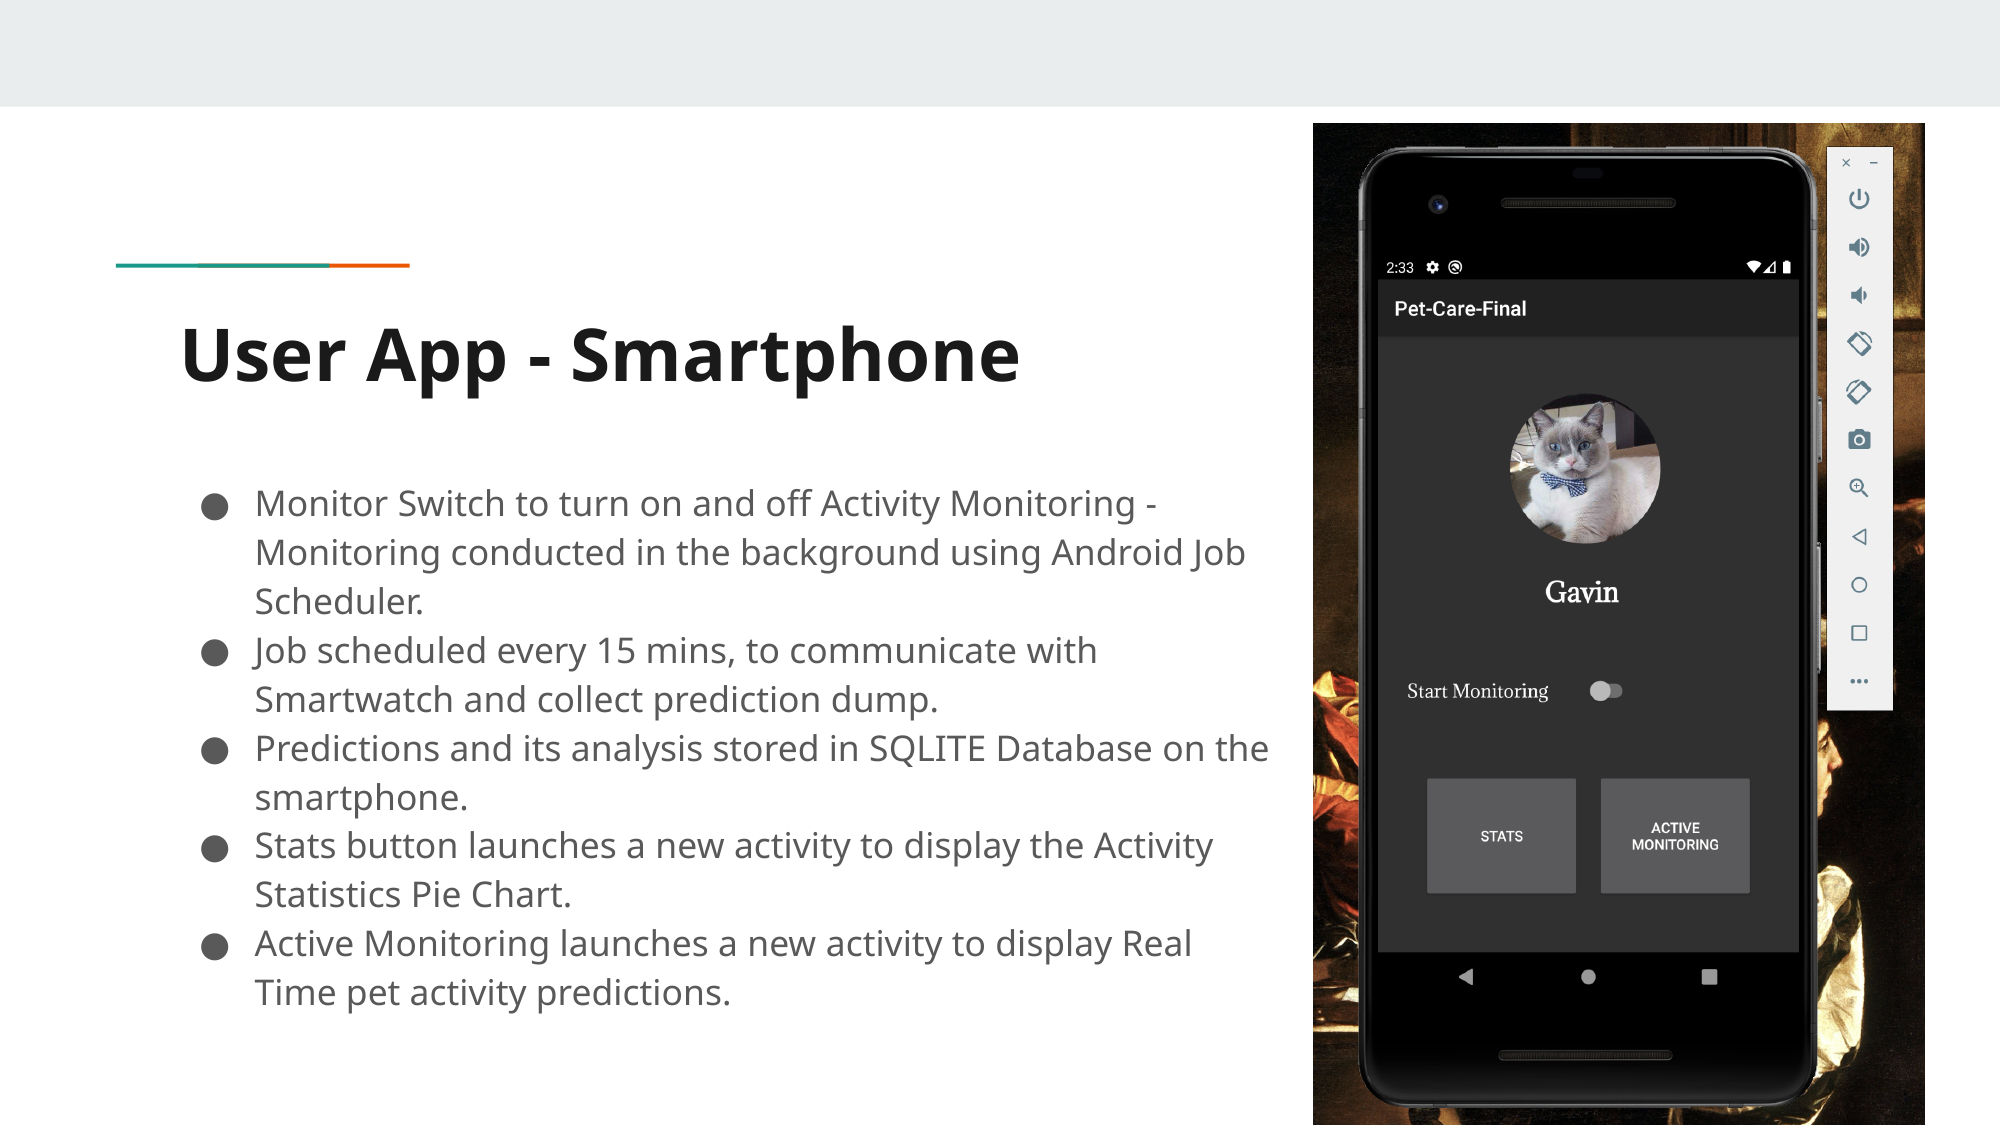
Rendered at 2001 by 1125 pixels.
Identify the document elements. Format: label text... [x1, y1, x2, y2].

title User App - Smartphone [159, 288, 1166, 412]
picture [1313, 123, 1925, 1125]
list Monitor Switch to turn on and off Activity Monitoring - Monitoring conducted in the background using Android Job Scheduler. Job scheduled every 15 mins, to communicate with Smartwatch and collect prediction dump. Predictions and its analysis stored in SQLITE Database on the smartphone. Stats button launches a new activity to display the Activity Statistics Pie Chart. Active Monitoring launches a new activity to display Real Time pet activity predictions. [159, 454, 1292, 1088]
